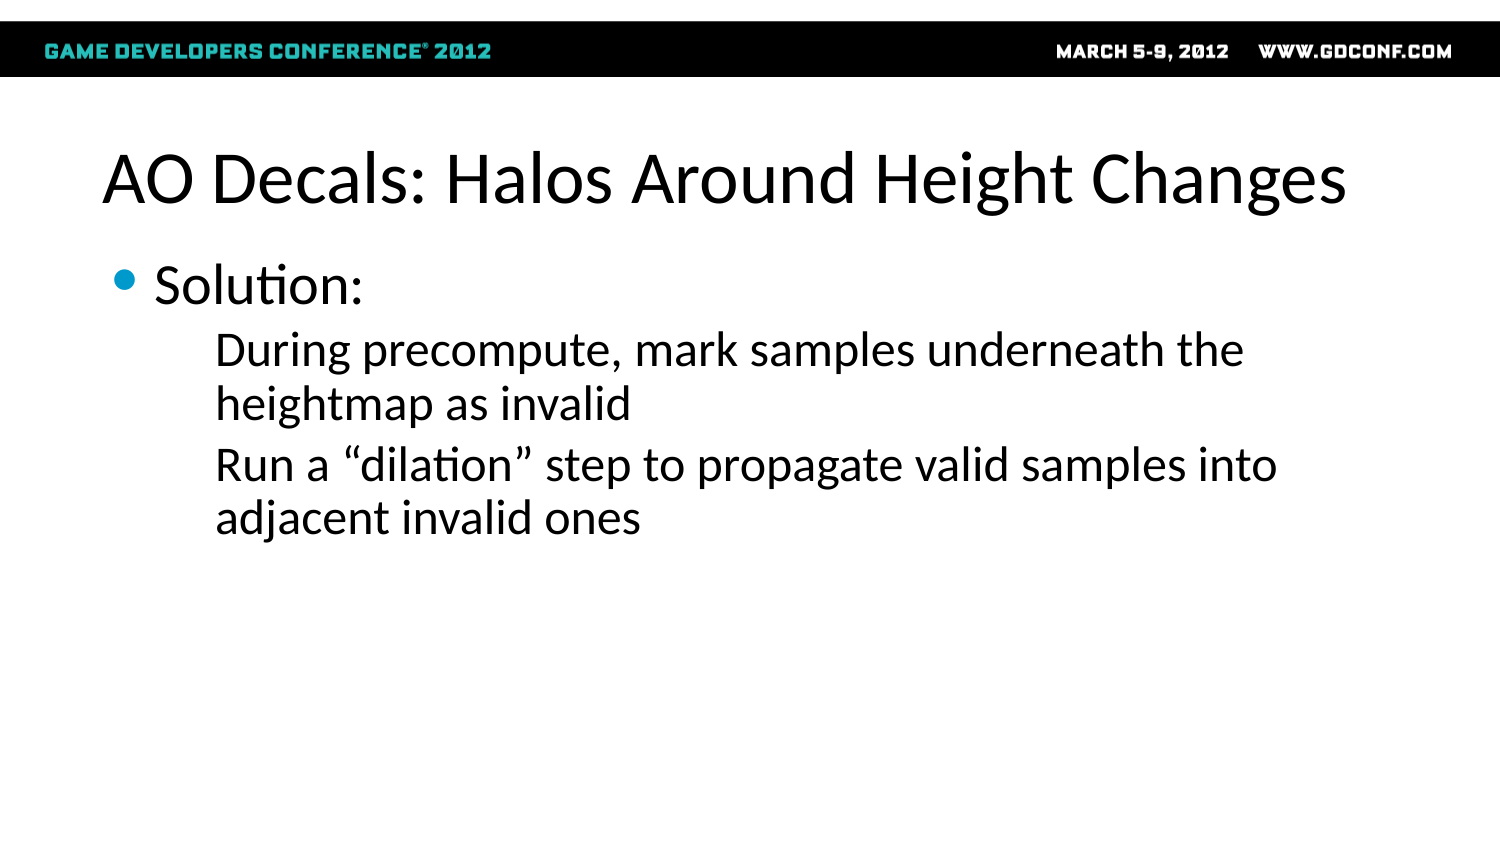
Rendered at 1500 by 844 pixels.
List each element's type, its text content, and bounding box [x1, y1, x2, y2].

list Solution: During precompute, mark samples underneath the heightmap as invalid Run a “dilation” step to propagate valid samples into adjacent invalid ones [87, 246, 1413, 698]
title AO Decals: Halos Around Height Changes [87, 109, 1413, 238]
picture [0, 0, 1500, 77]
